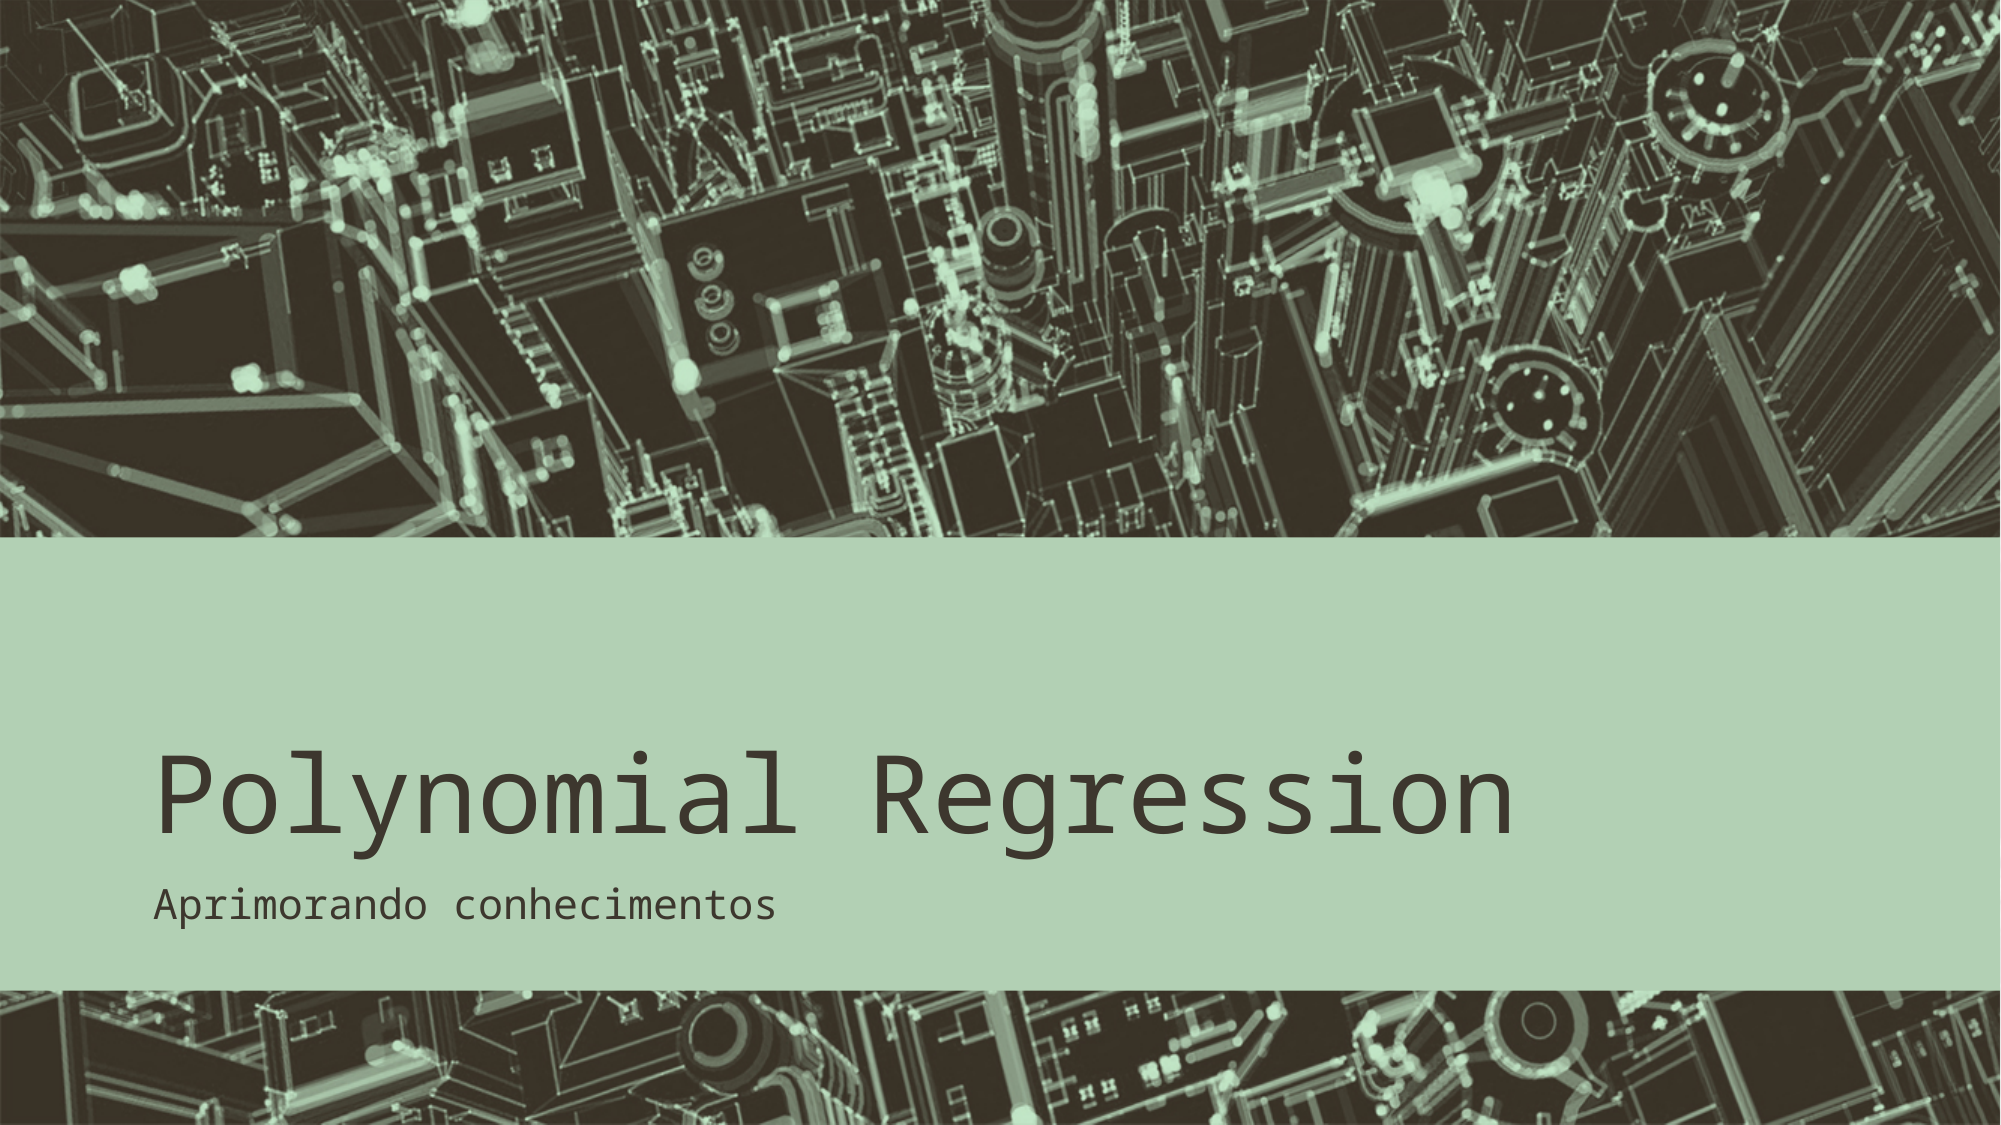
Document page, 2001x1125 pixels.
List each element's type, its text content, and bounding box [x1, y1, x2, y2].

title Polynomial Regression [138, 562, 1713, 865]
list Aprimorando conhecimentos [138, 876, 1713, 954]
picture [0, 0, 2001, 1125]
